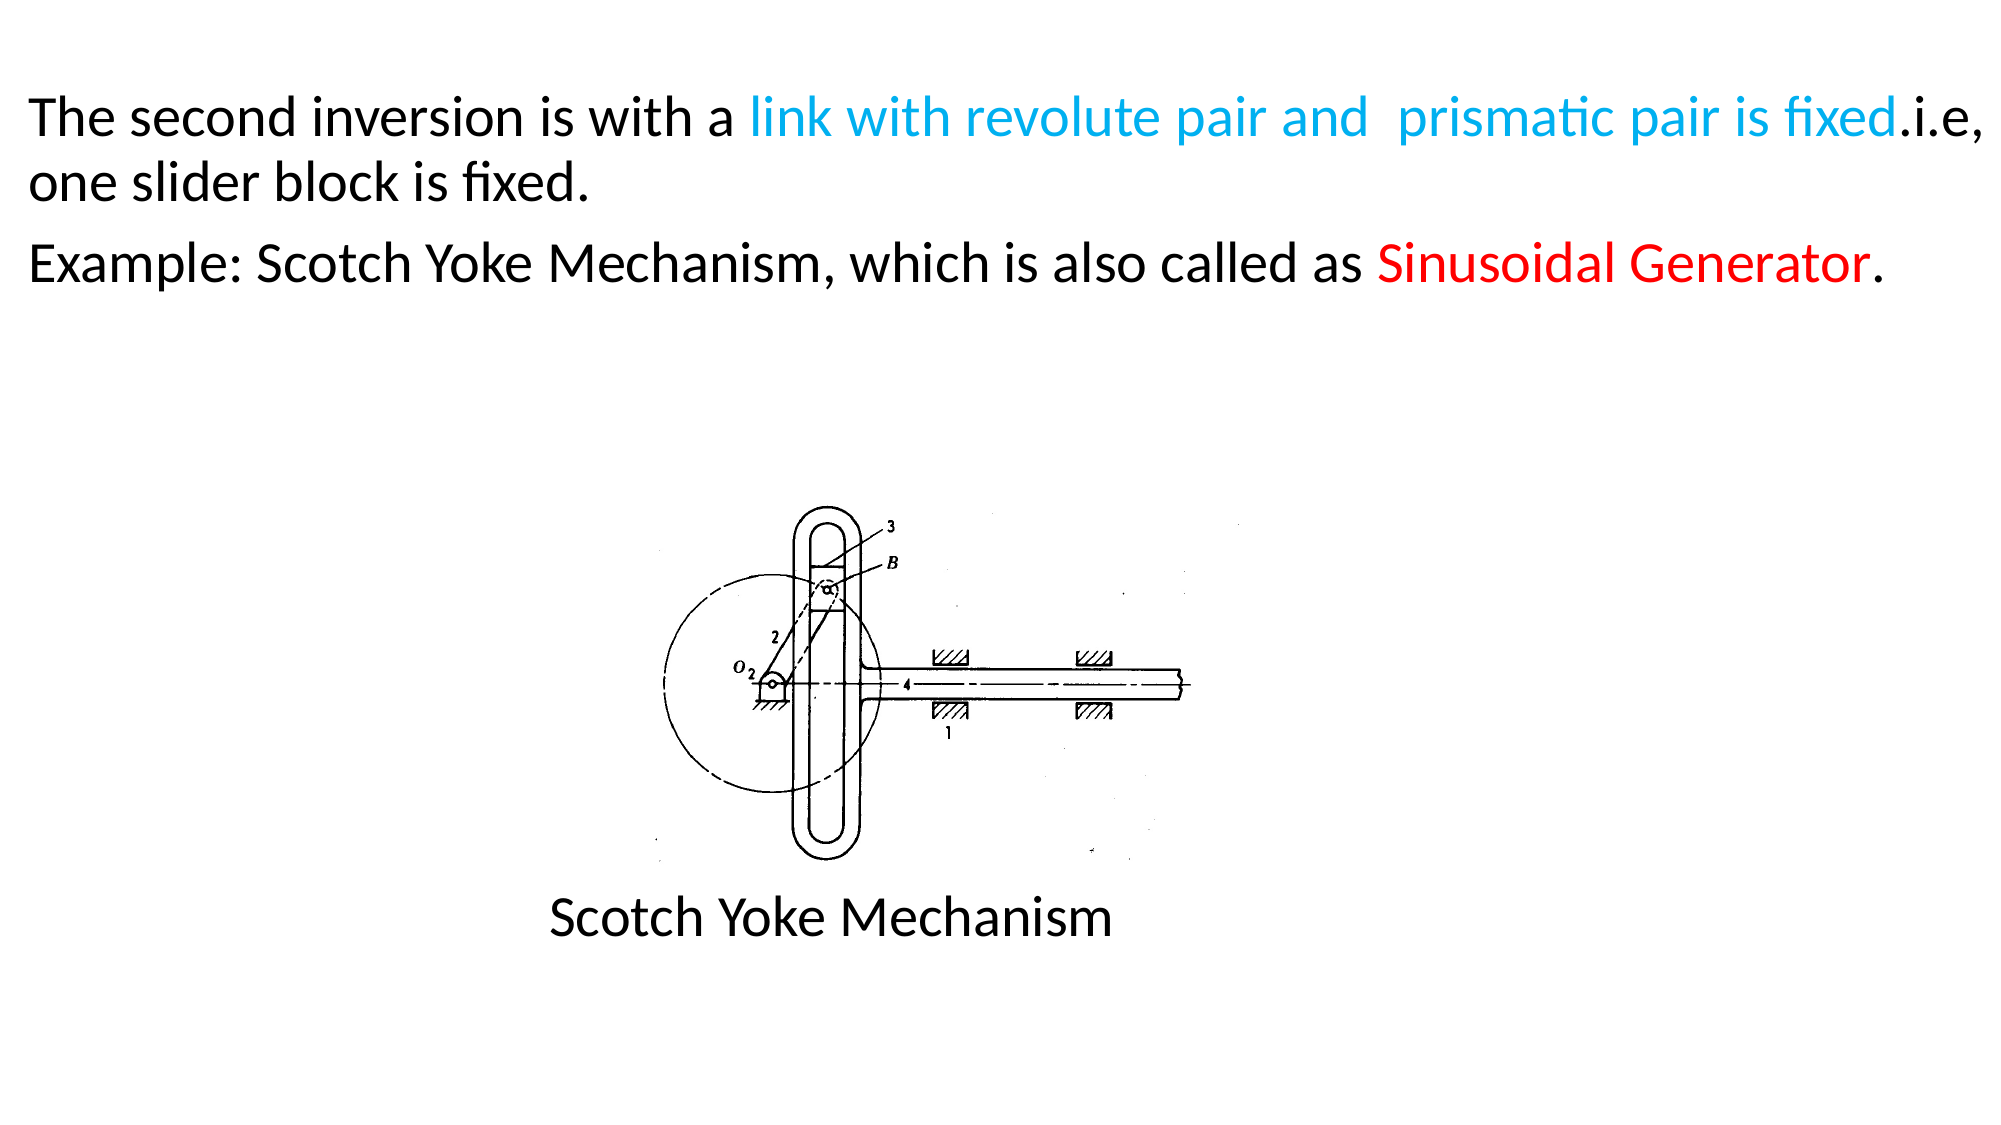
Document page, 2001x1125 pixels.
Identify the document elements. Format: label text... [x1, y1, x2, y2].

picture [617, 458, 1239, 872]
text_box Scotch Yoke Mechanism [534, 871, 1549, 956]
text_box The second inversion is with a link with revolute pair and prismatic pair is fixed.i.e, one slider block is fixed. Example: Scotch Yoke Mechanism, which is also called as Sinusoidal Generator. [13, 76, 2000, 304]
